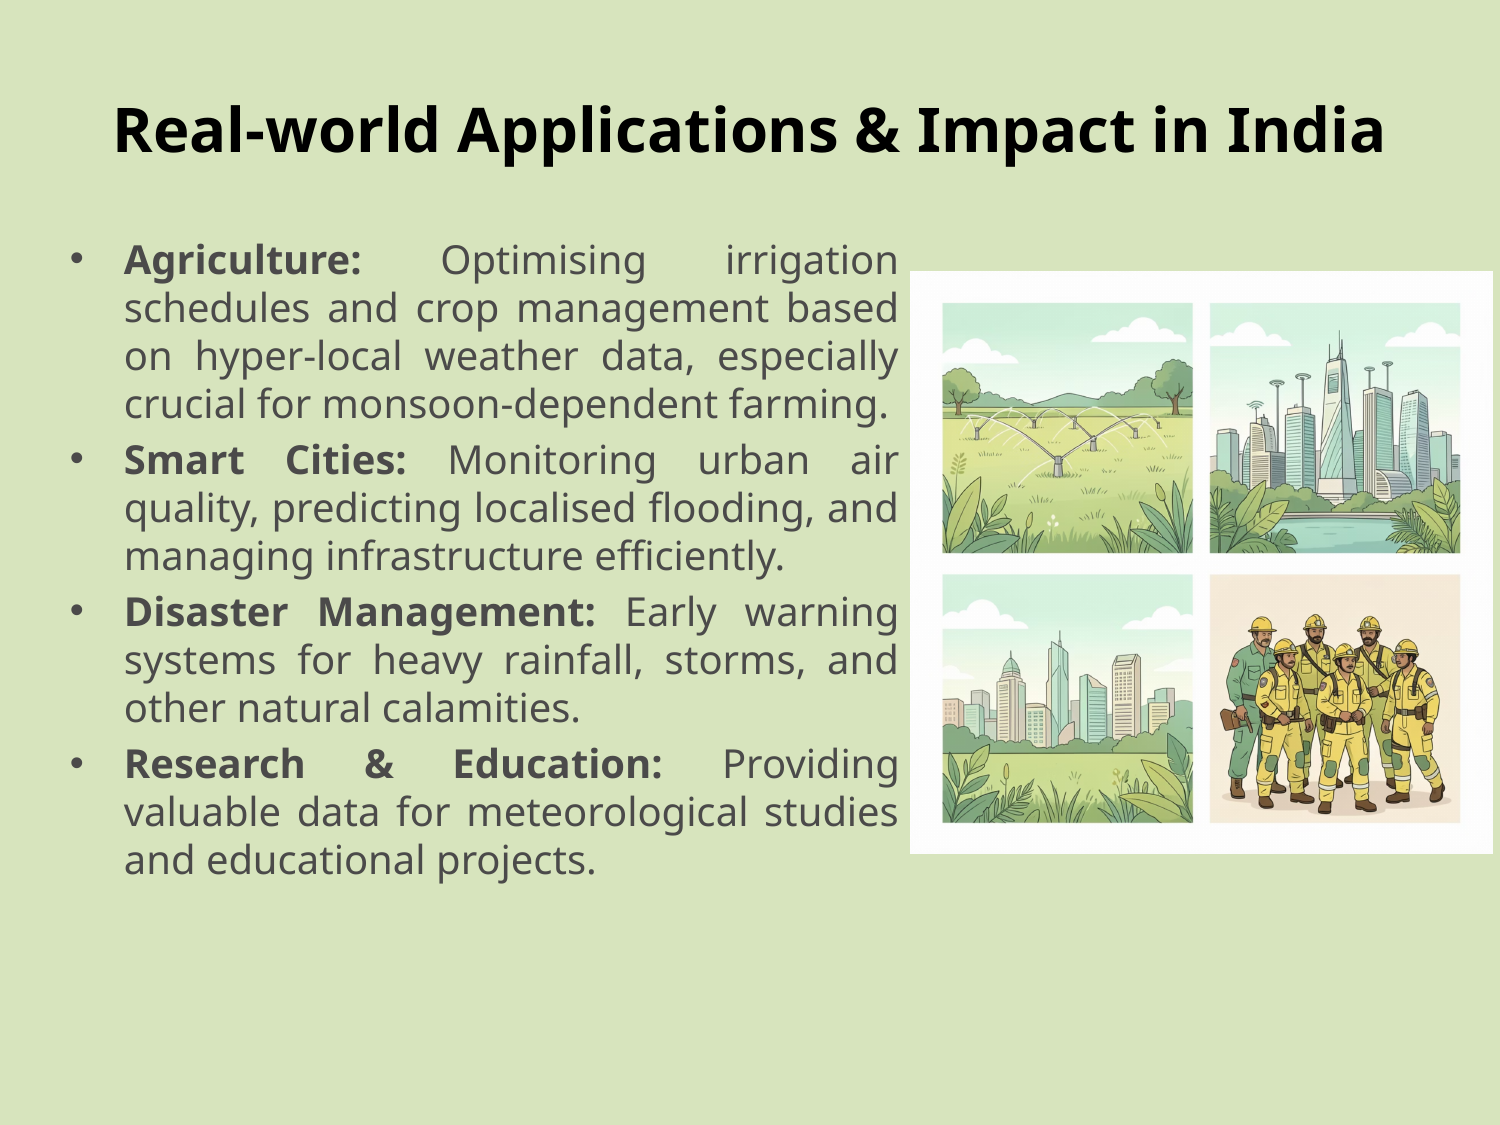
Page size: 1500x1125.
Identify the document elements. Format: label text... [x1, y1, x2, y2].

title Real-world Applications & Impact in India [75, 75, 1425, 263]
list Agriculture: Optimising irrigation schedules and crop management based on hyper-local weather data, especially crucial for monsoon-dependent farming. Smart Cities: Monitoring urban air quality, predicting localised flooding, and managing infrastructure efficiently. Disaster Management: Early warning systems for heavy rainfall, storms, and other natural calamities. Research & Education: Providing valuable data for meteorological studies and educational projects. [54, 226, 915, 969]
picture [910, 271, 1493, 854]
